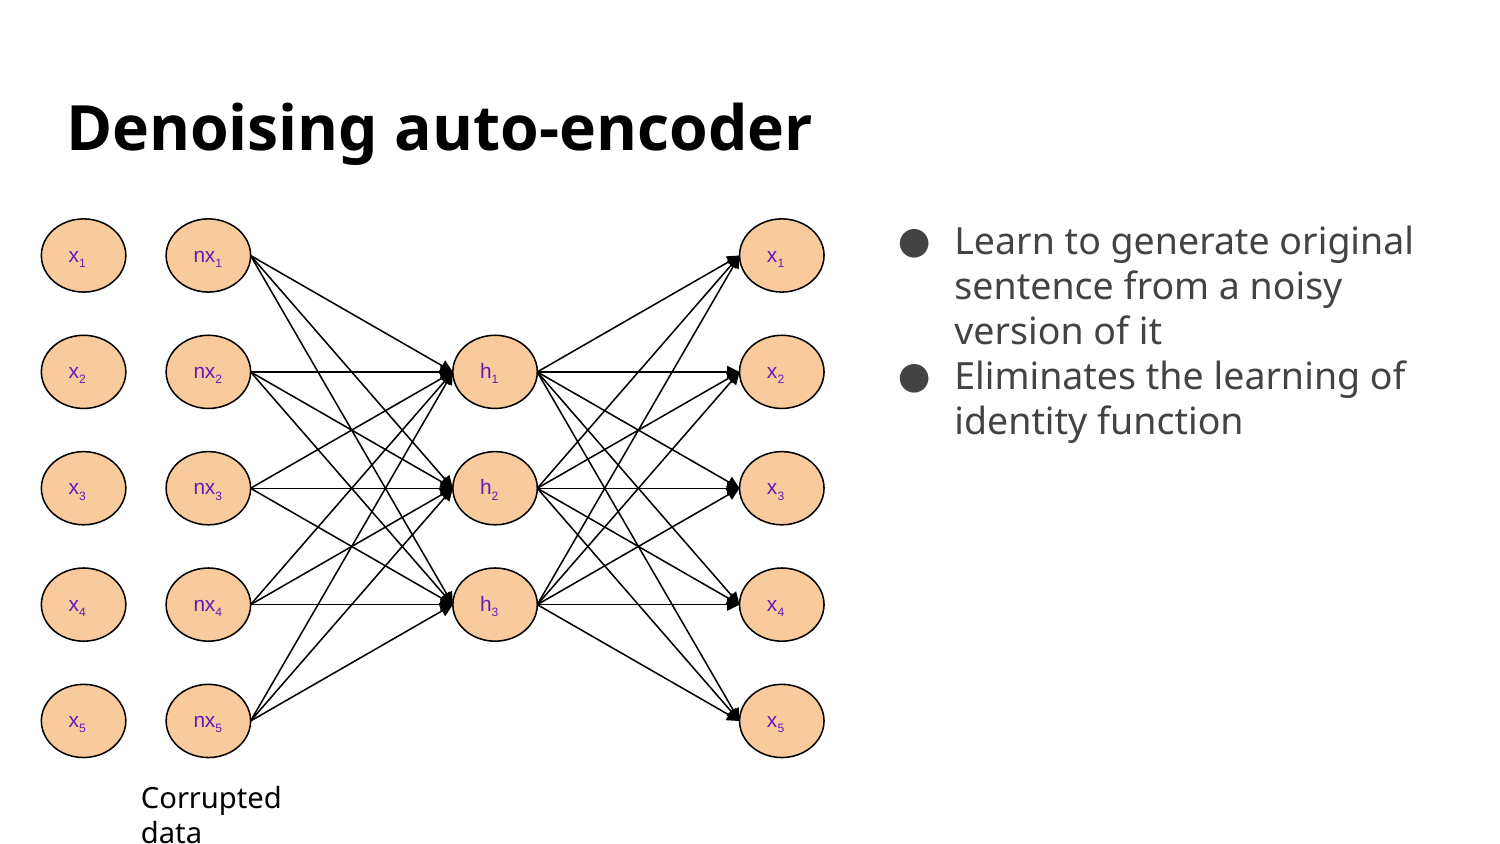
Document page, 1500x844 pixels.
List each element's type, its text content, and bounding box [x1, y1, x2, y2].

text_box nx5 [166, 684, 250, 758]
text_box nx2 [166, 335, 244, 409]
title Denoising auto-encoder [51, 72, 1449, 176]
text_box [250, 255, 453, 605]
text_box h1 [461, 335, 530, 409]
text_box nx3 [166, 451, 243, 525]
text_box x3 [746, 451, 825, 525]
text_box x4 [745, 567, 825, 642]
text_box x3 [41, 451, 126, 525]
text_box nx1 [166, 218, 251, 293]
text_box Learn to generate original sentence from a noisy version of it Eliminates the learning of identity function [864, 201, 1449, 721]
text_box x5 [41, 684, 126, 758]
text_box x2 [745, 335, 825, 409]
text_box x5 [740, 684, 825, 758]
text_box x1 [41, 218, 126, 293]
text_box h3 [461, 567, 530, 642]
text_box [537, 255, 740, 370]
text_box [537, 612, 740, 722]
text_box h2 [461, 451, 529, 525]
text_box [537, 371, 740, 605]
text_box Corrupted data [125, 764, 349, 838]
text_box nx4 [166, 567, 244, 642]
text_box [250, 611, 453, 722]
text_box x4 [41, 567, 126, 642]
text_box x2 [41, 335, 126, 409]
text_box x1 [739, 218, 825, 293]
